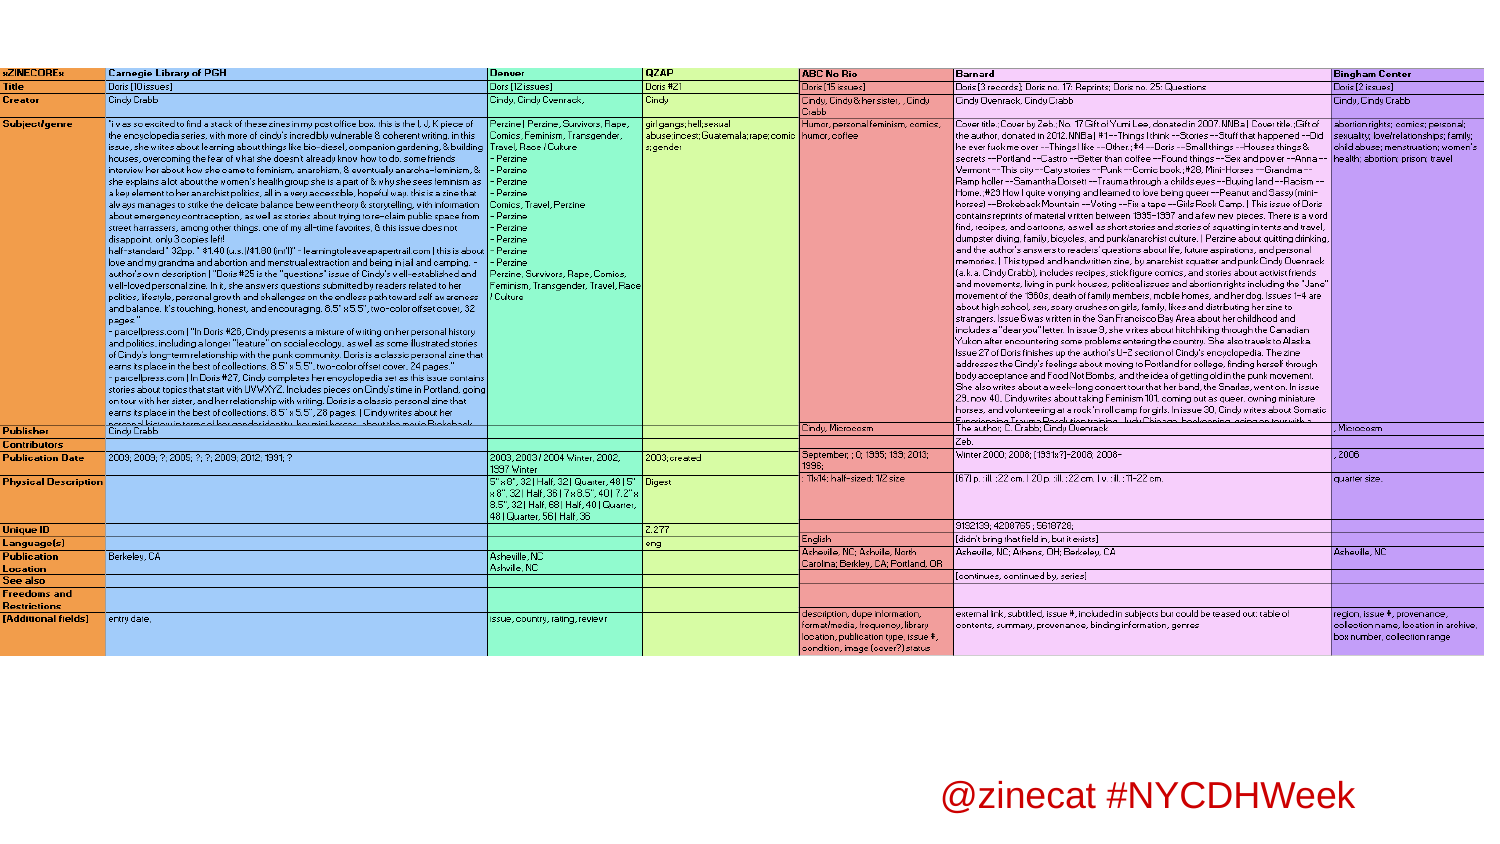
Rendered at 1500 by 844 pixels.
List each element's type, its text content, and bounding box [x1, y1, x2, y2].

title @zinecat #NYCDHWeek [924, 749, 1449, 826]
picture [0, 68, 1485, 657]
